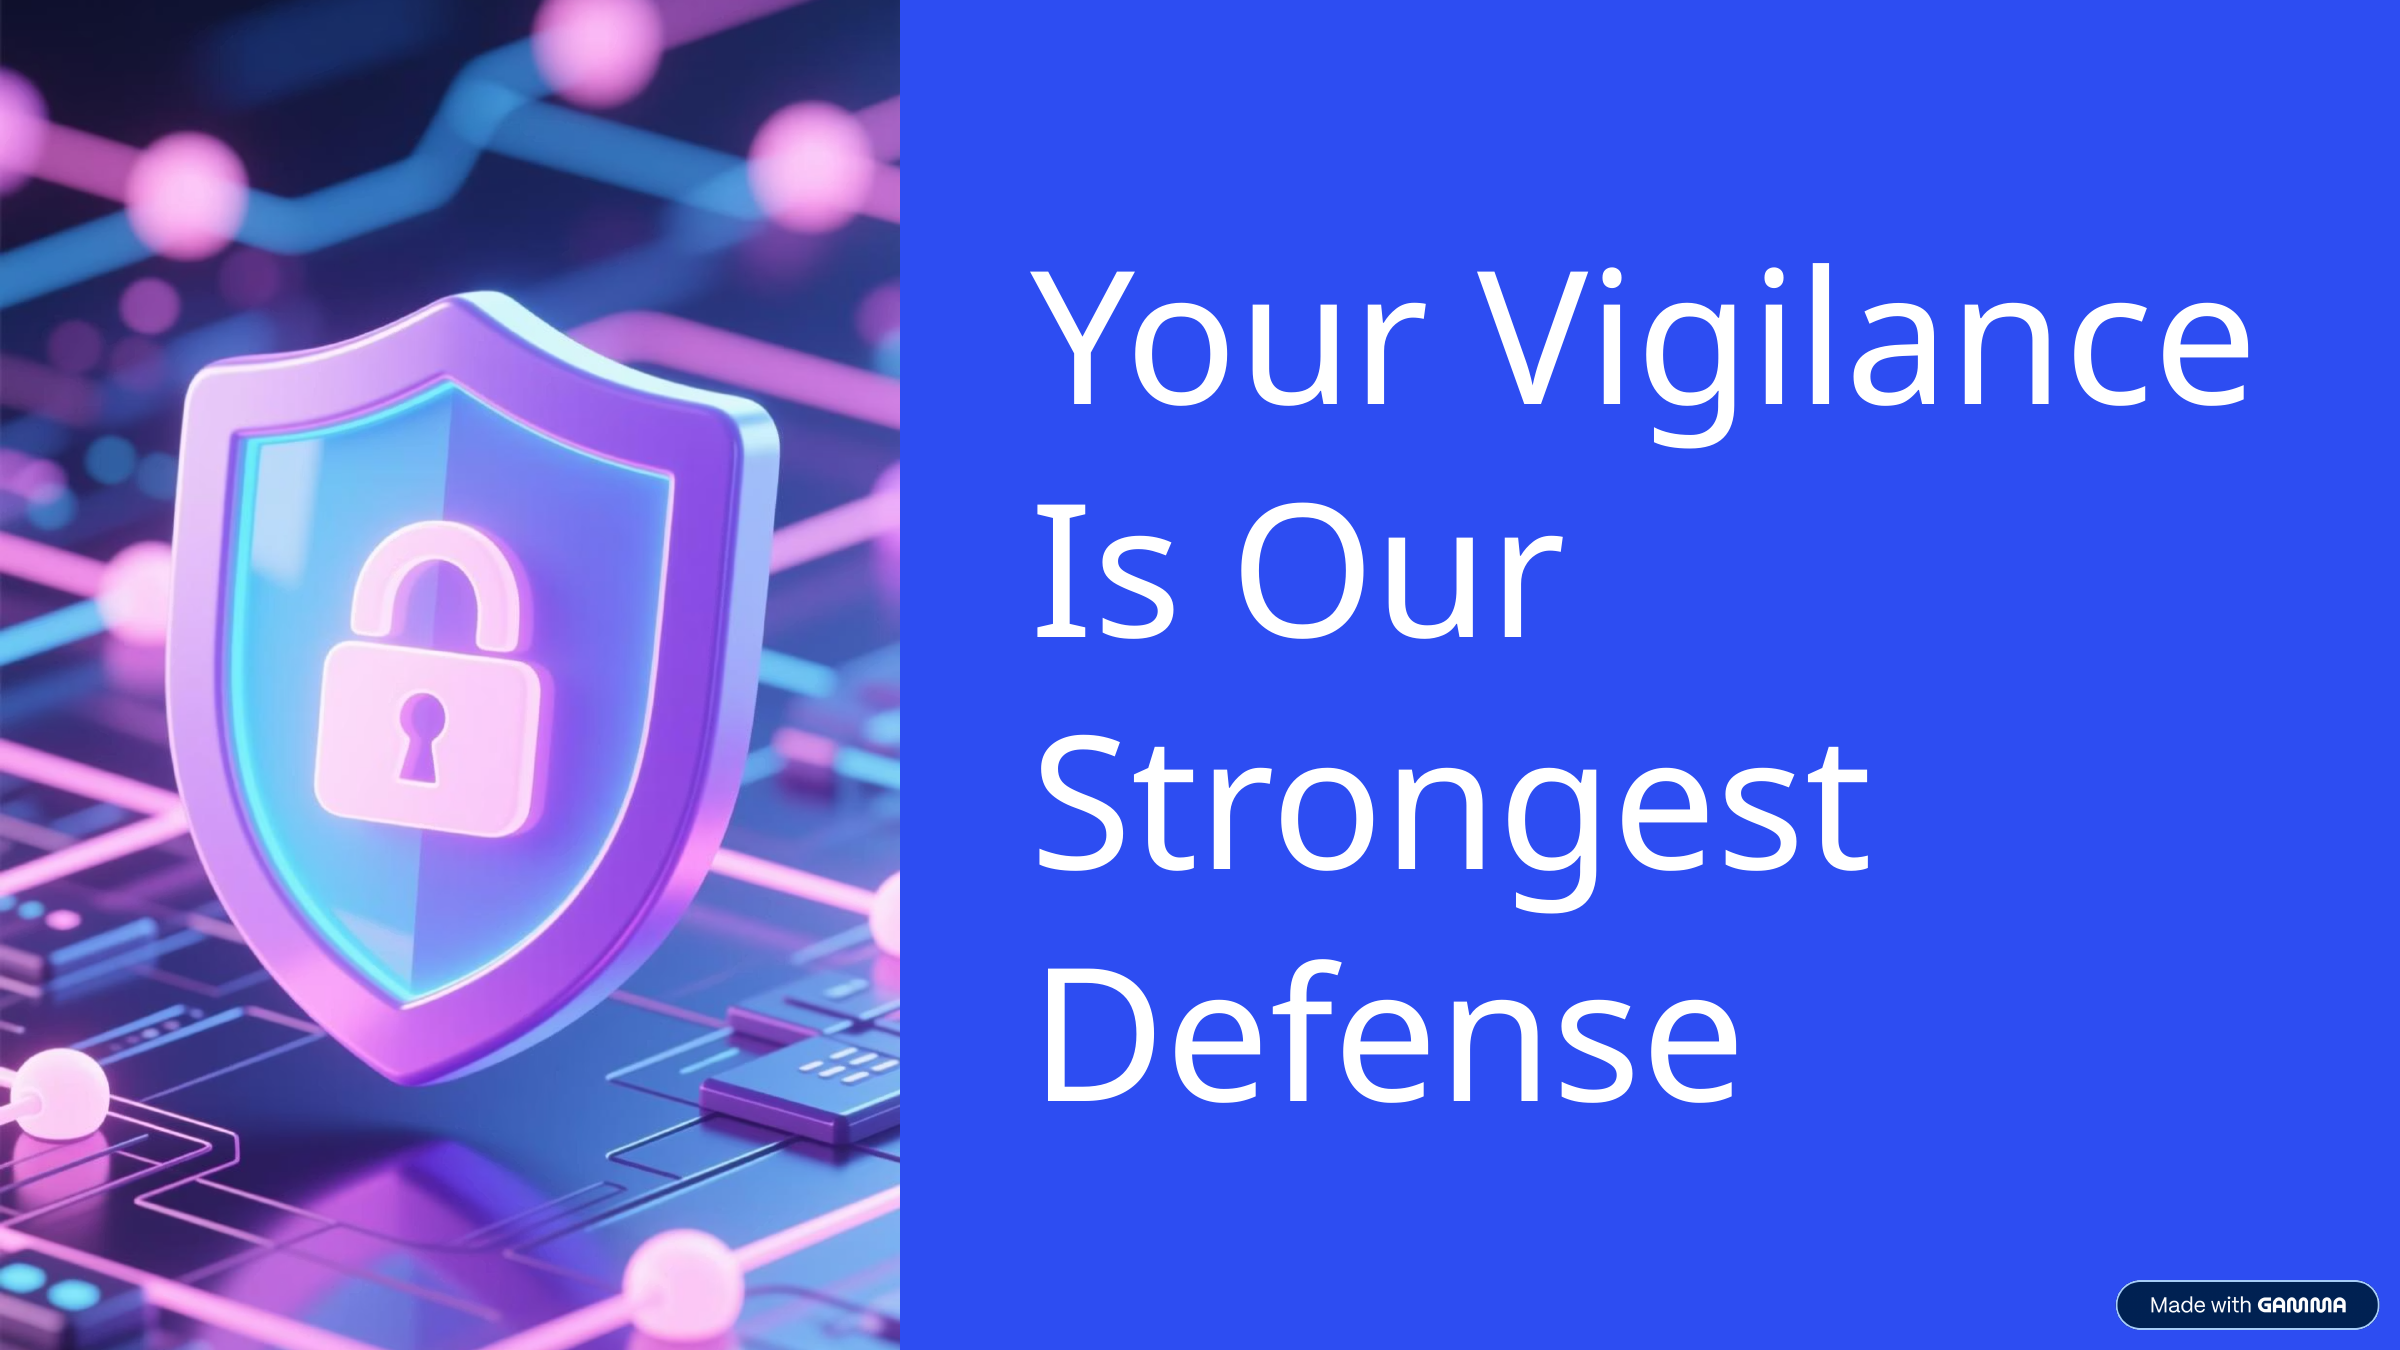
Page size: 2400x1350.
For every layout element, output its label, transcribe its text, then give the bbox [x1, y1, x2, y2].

picture [2106, 1271, 2389, 1339]
picture [0, 0, 900, 1350]
text_box Your Vigilance Is Our Strongest Defense [1030, 209, 2270, 1141]
